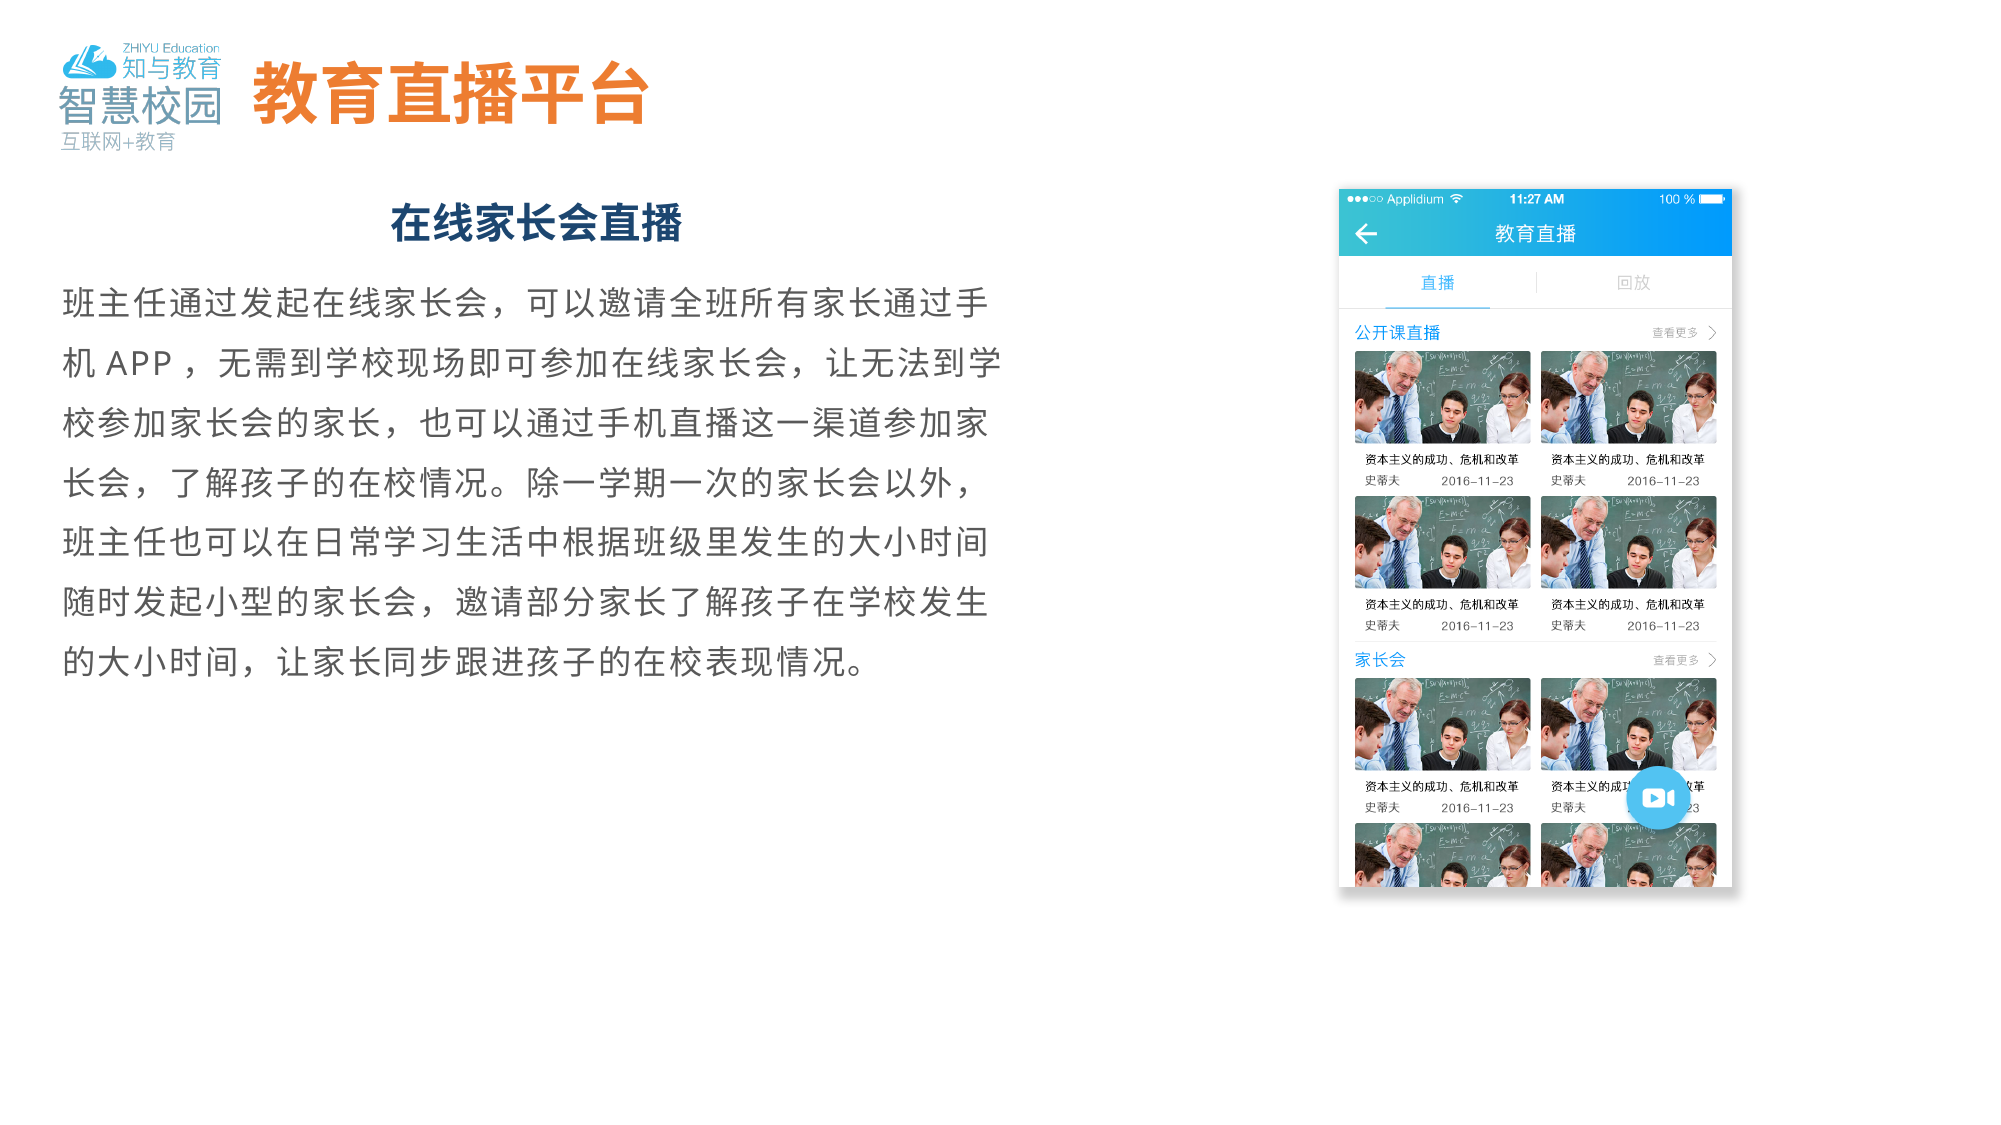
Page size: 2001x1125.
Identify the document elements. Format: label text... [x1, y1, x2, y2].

text_box 班主任通过发起在线家长会，可以邀请全班所有家长通过手机APP，无需到学校现场即可参加在线家长会，让无法到学校参加家长会的家长，也可以通过手机直播这一渠道参加家长会，了解孩子的在校情况。除一学期一次的家长会以外，班主任也可以在日常学习生活中根据班级里发生的大小时间随时发起小型的家长会，邀请部分家长了解孩子在学校发生的大小时间，让家长同步跟进孩子的在校表现情况。 [47, 254, 1026, 689]
text_box 在线家长会直播 [293, 189, 780, 254]
picture [1339, 189, 1732, 887]
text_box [59, 44, 942, 151]
